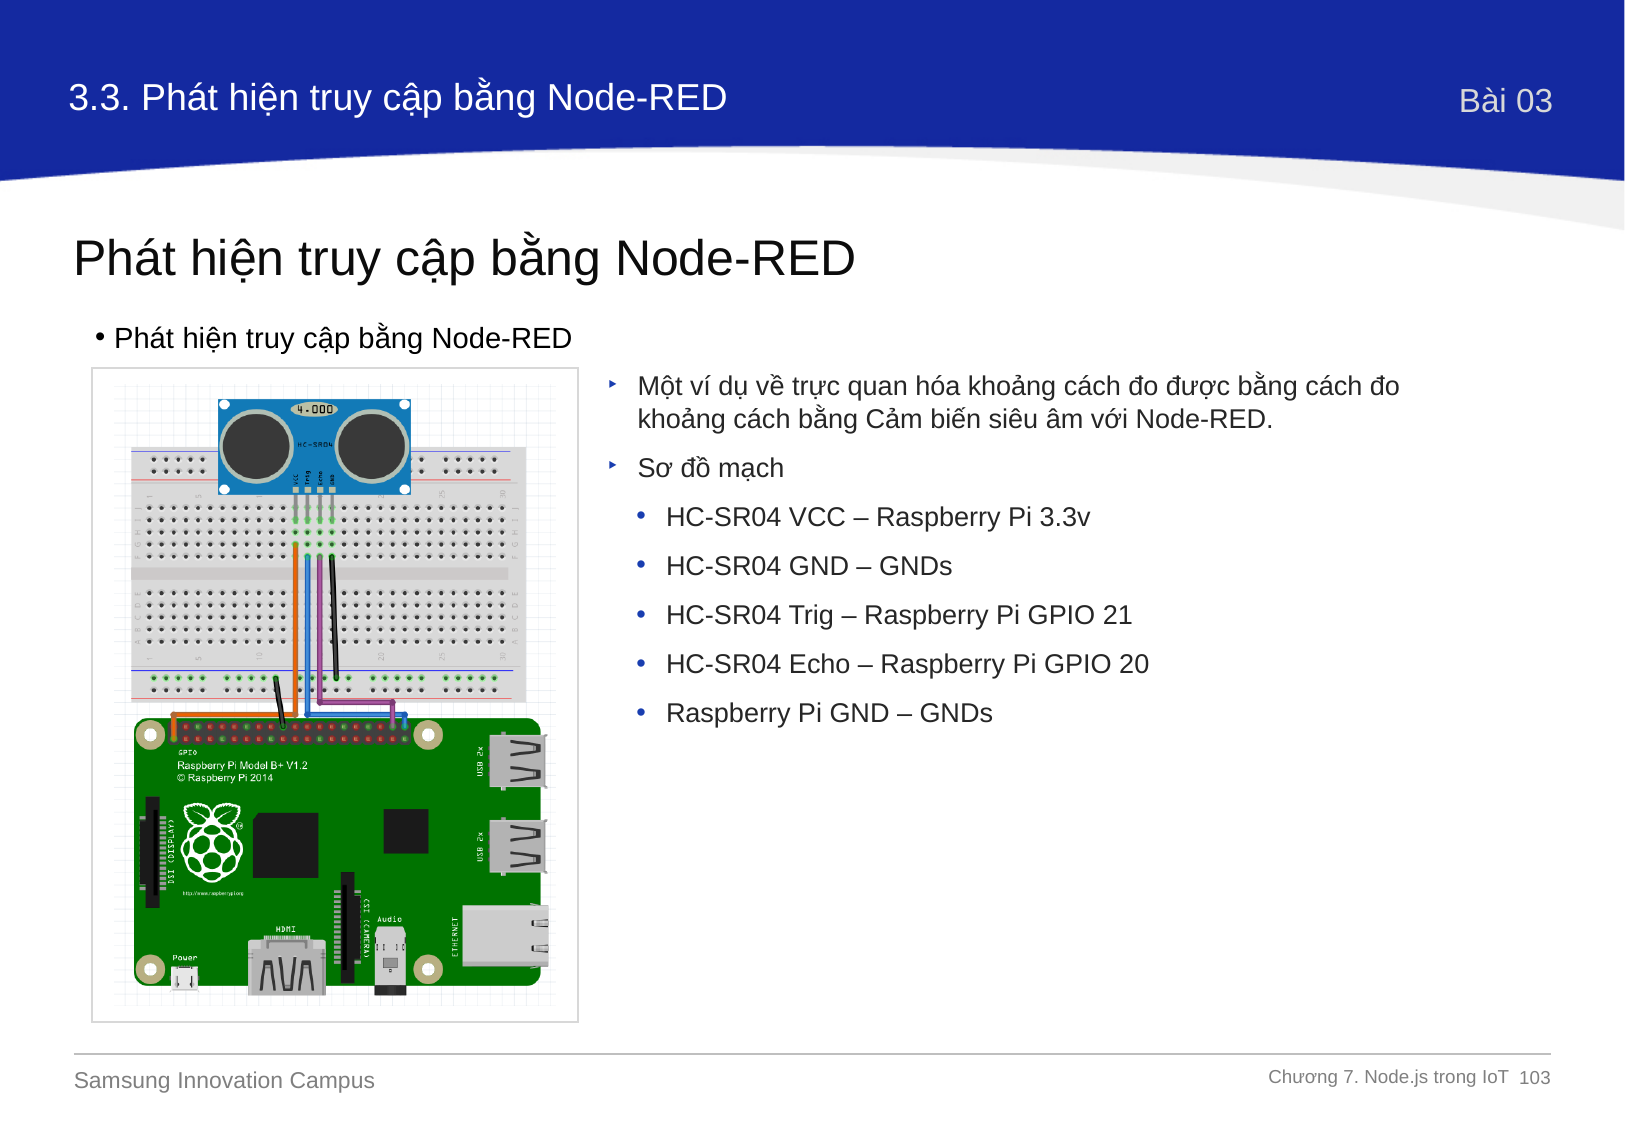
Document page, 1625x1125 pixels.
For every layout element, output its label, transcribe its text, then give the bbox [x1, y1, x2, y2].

text_box 3.3. Phát hiện truy cập bằng Node-RED [68, 72, 1024, 118]
text_box Phát hiện truy cập bằng Node-RED [95, 318, 1509, 354]
text_box Phát hiện truy cập bằng Node-RED [73, 225, 1551, 286]
text_box Bài 03 [1422, 78, 1554, 119]
text_box Một ví dụ về trực quan hóa khoảng cách đo được bằng cách đo khoảng cách bằng Cảm biến siêu âm với Node-RED. Sơ đồ mạch HC-SR04 VCC – Raspberry Pi 3.3v HC-SR04 GND – GNDs HC-SR04 Trig – Raspberry Pi GPIO 21 HC-SR04 Echo – Raspberry Pi GPIO 20 Raspberry Pi GND – GNDs [607, 356, 1509, 741]
text_box [91, 367, 578, 1022]
picture [0, 0, 1625, 1125]
